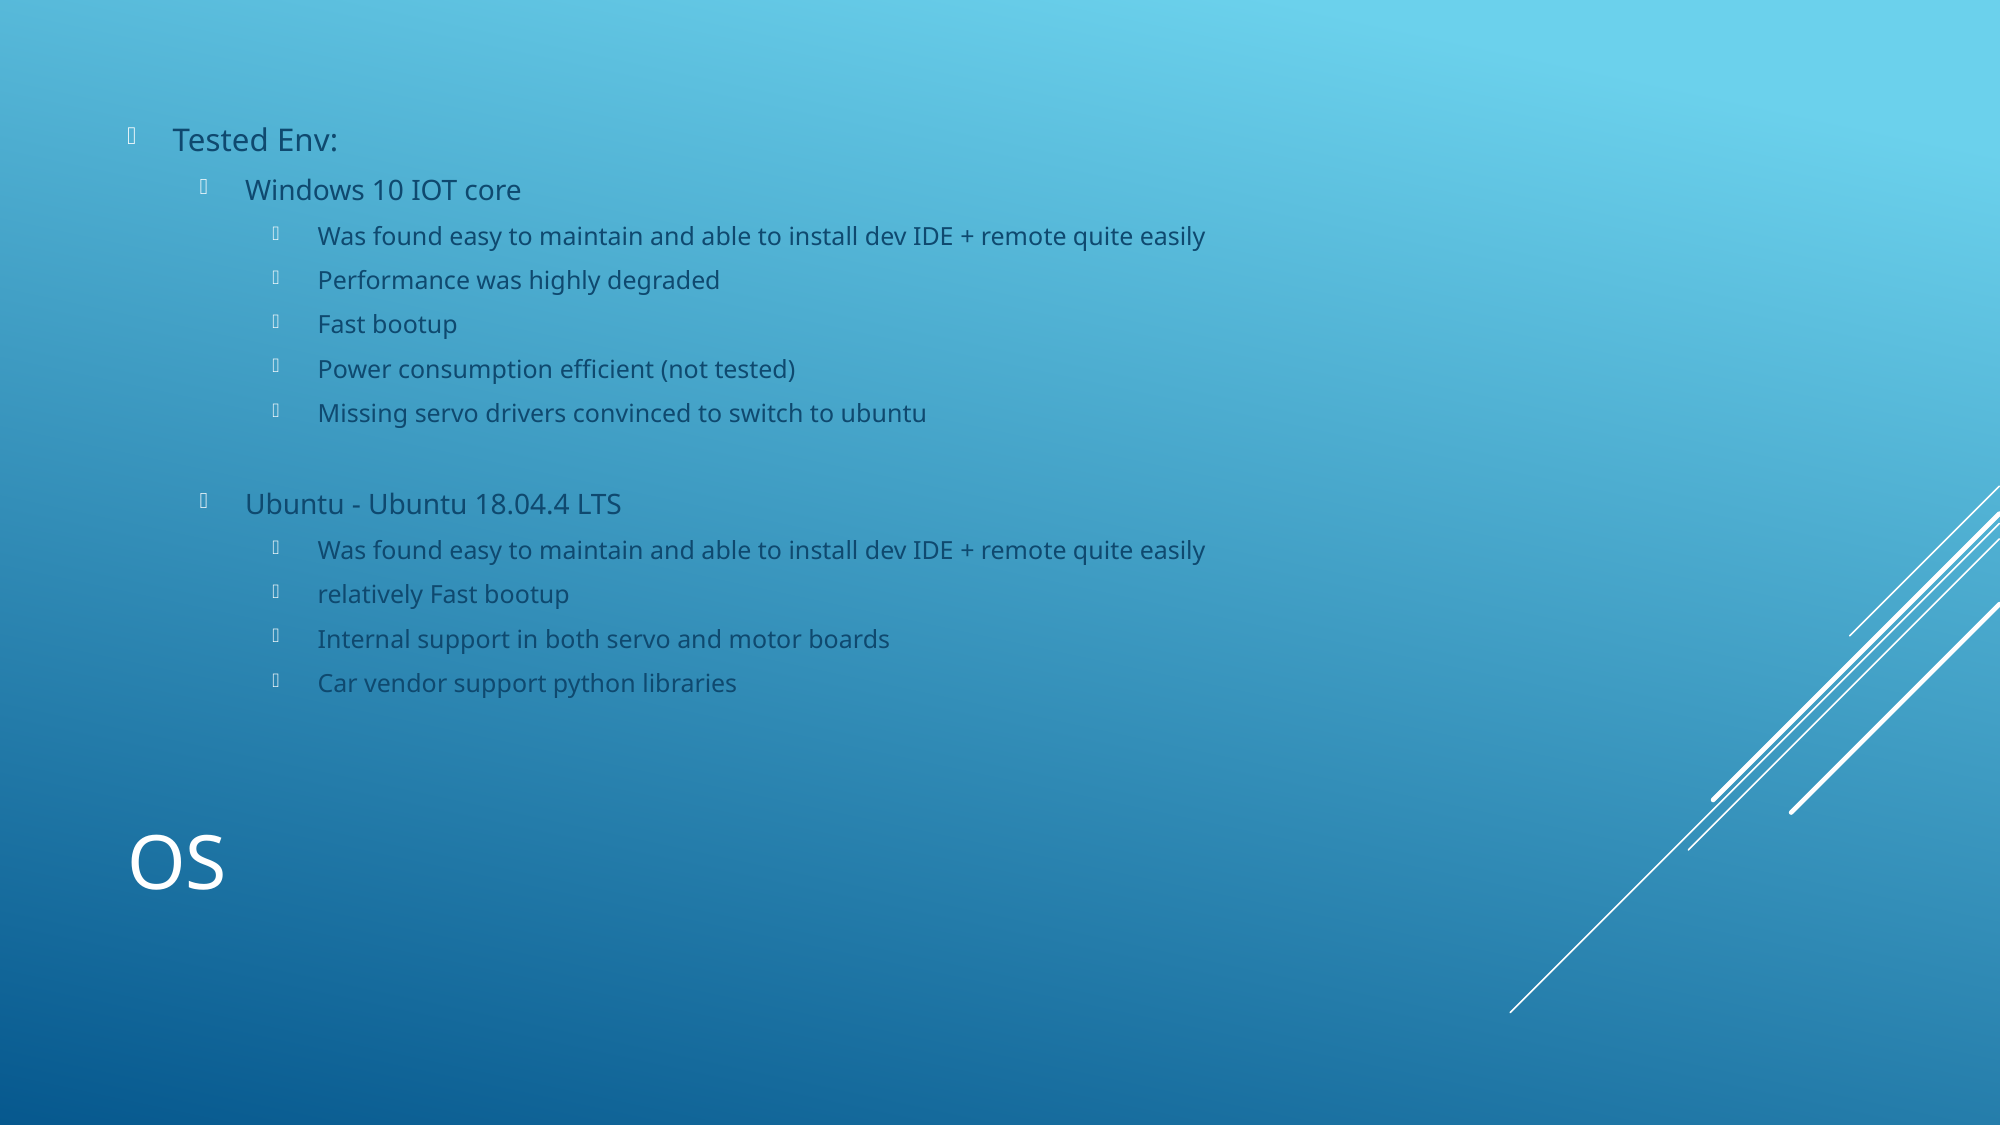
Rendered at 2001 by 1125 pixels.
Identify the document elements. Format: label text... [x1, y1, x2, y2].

list Tested Env: Windows 10 IOT core Was found easy to maintain and able to install dev IDE + remote quite easily Performance was highly degraded Fast bootup Power consumption efficient (not tested) Missing servo drivers convinced to switch to ubuntu Ubuntu - Ubuntu 18.04.4 LTS Was found easy to maintain and able to install dev IDE + remote quite easily relatively Fast bootup Internal support in both servo and motor boards Car vendor support python libraries [112, 112, 1513, 706]
title OS [112, 736, 1513, 984]
